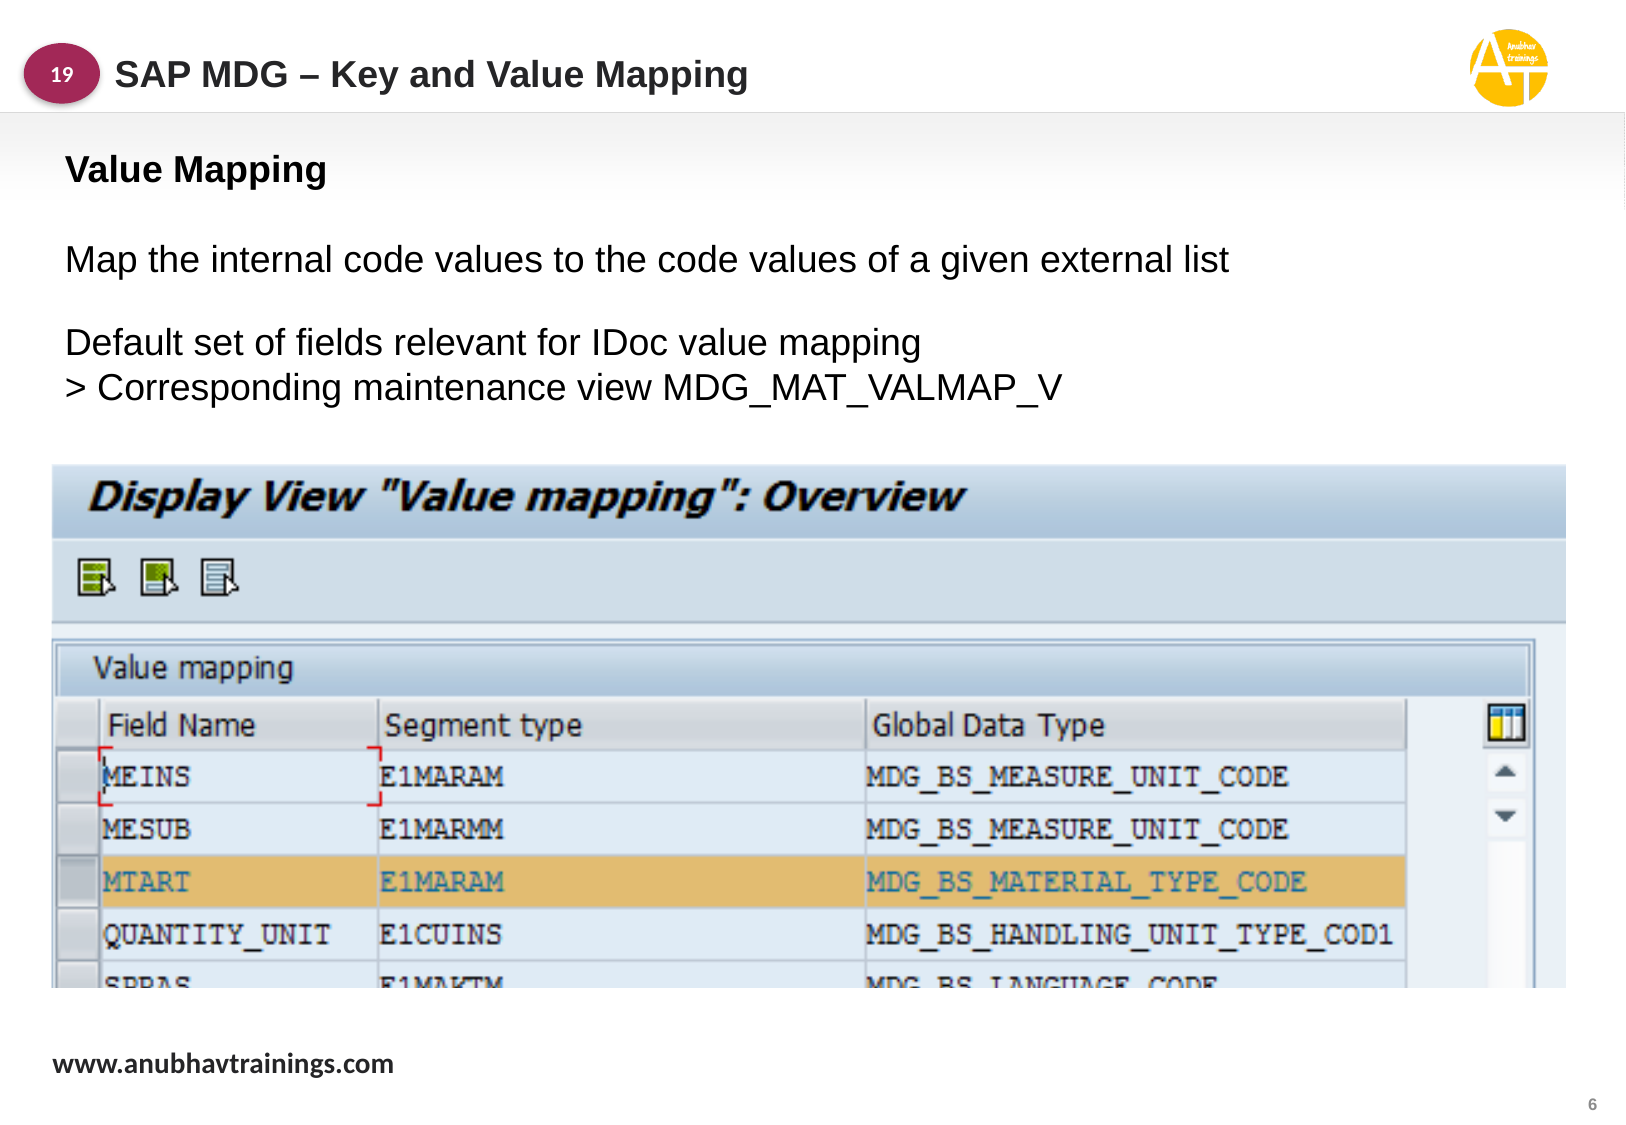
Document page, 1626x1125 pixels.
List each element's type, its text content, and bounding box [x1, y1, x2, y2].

picture [51, 464, 1567, 988]
text_box Value Mapping Map the internal code values to the code values of a given external list [49, 137, 1498, 288]
text_box Default set of fields relevant for IDoc value mapping > Corresponding maintenance view MDG_MAT_VALMAP_V [49, 310, 1388, 416]
text_box 19 [23, 42, 101, 105]
picture [1462, 24, 1552, 112]
text_box SAP MDG – Key and Value Mapping [99, 42, 1438, 103]
picture [0, 113, 1625, 210]
